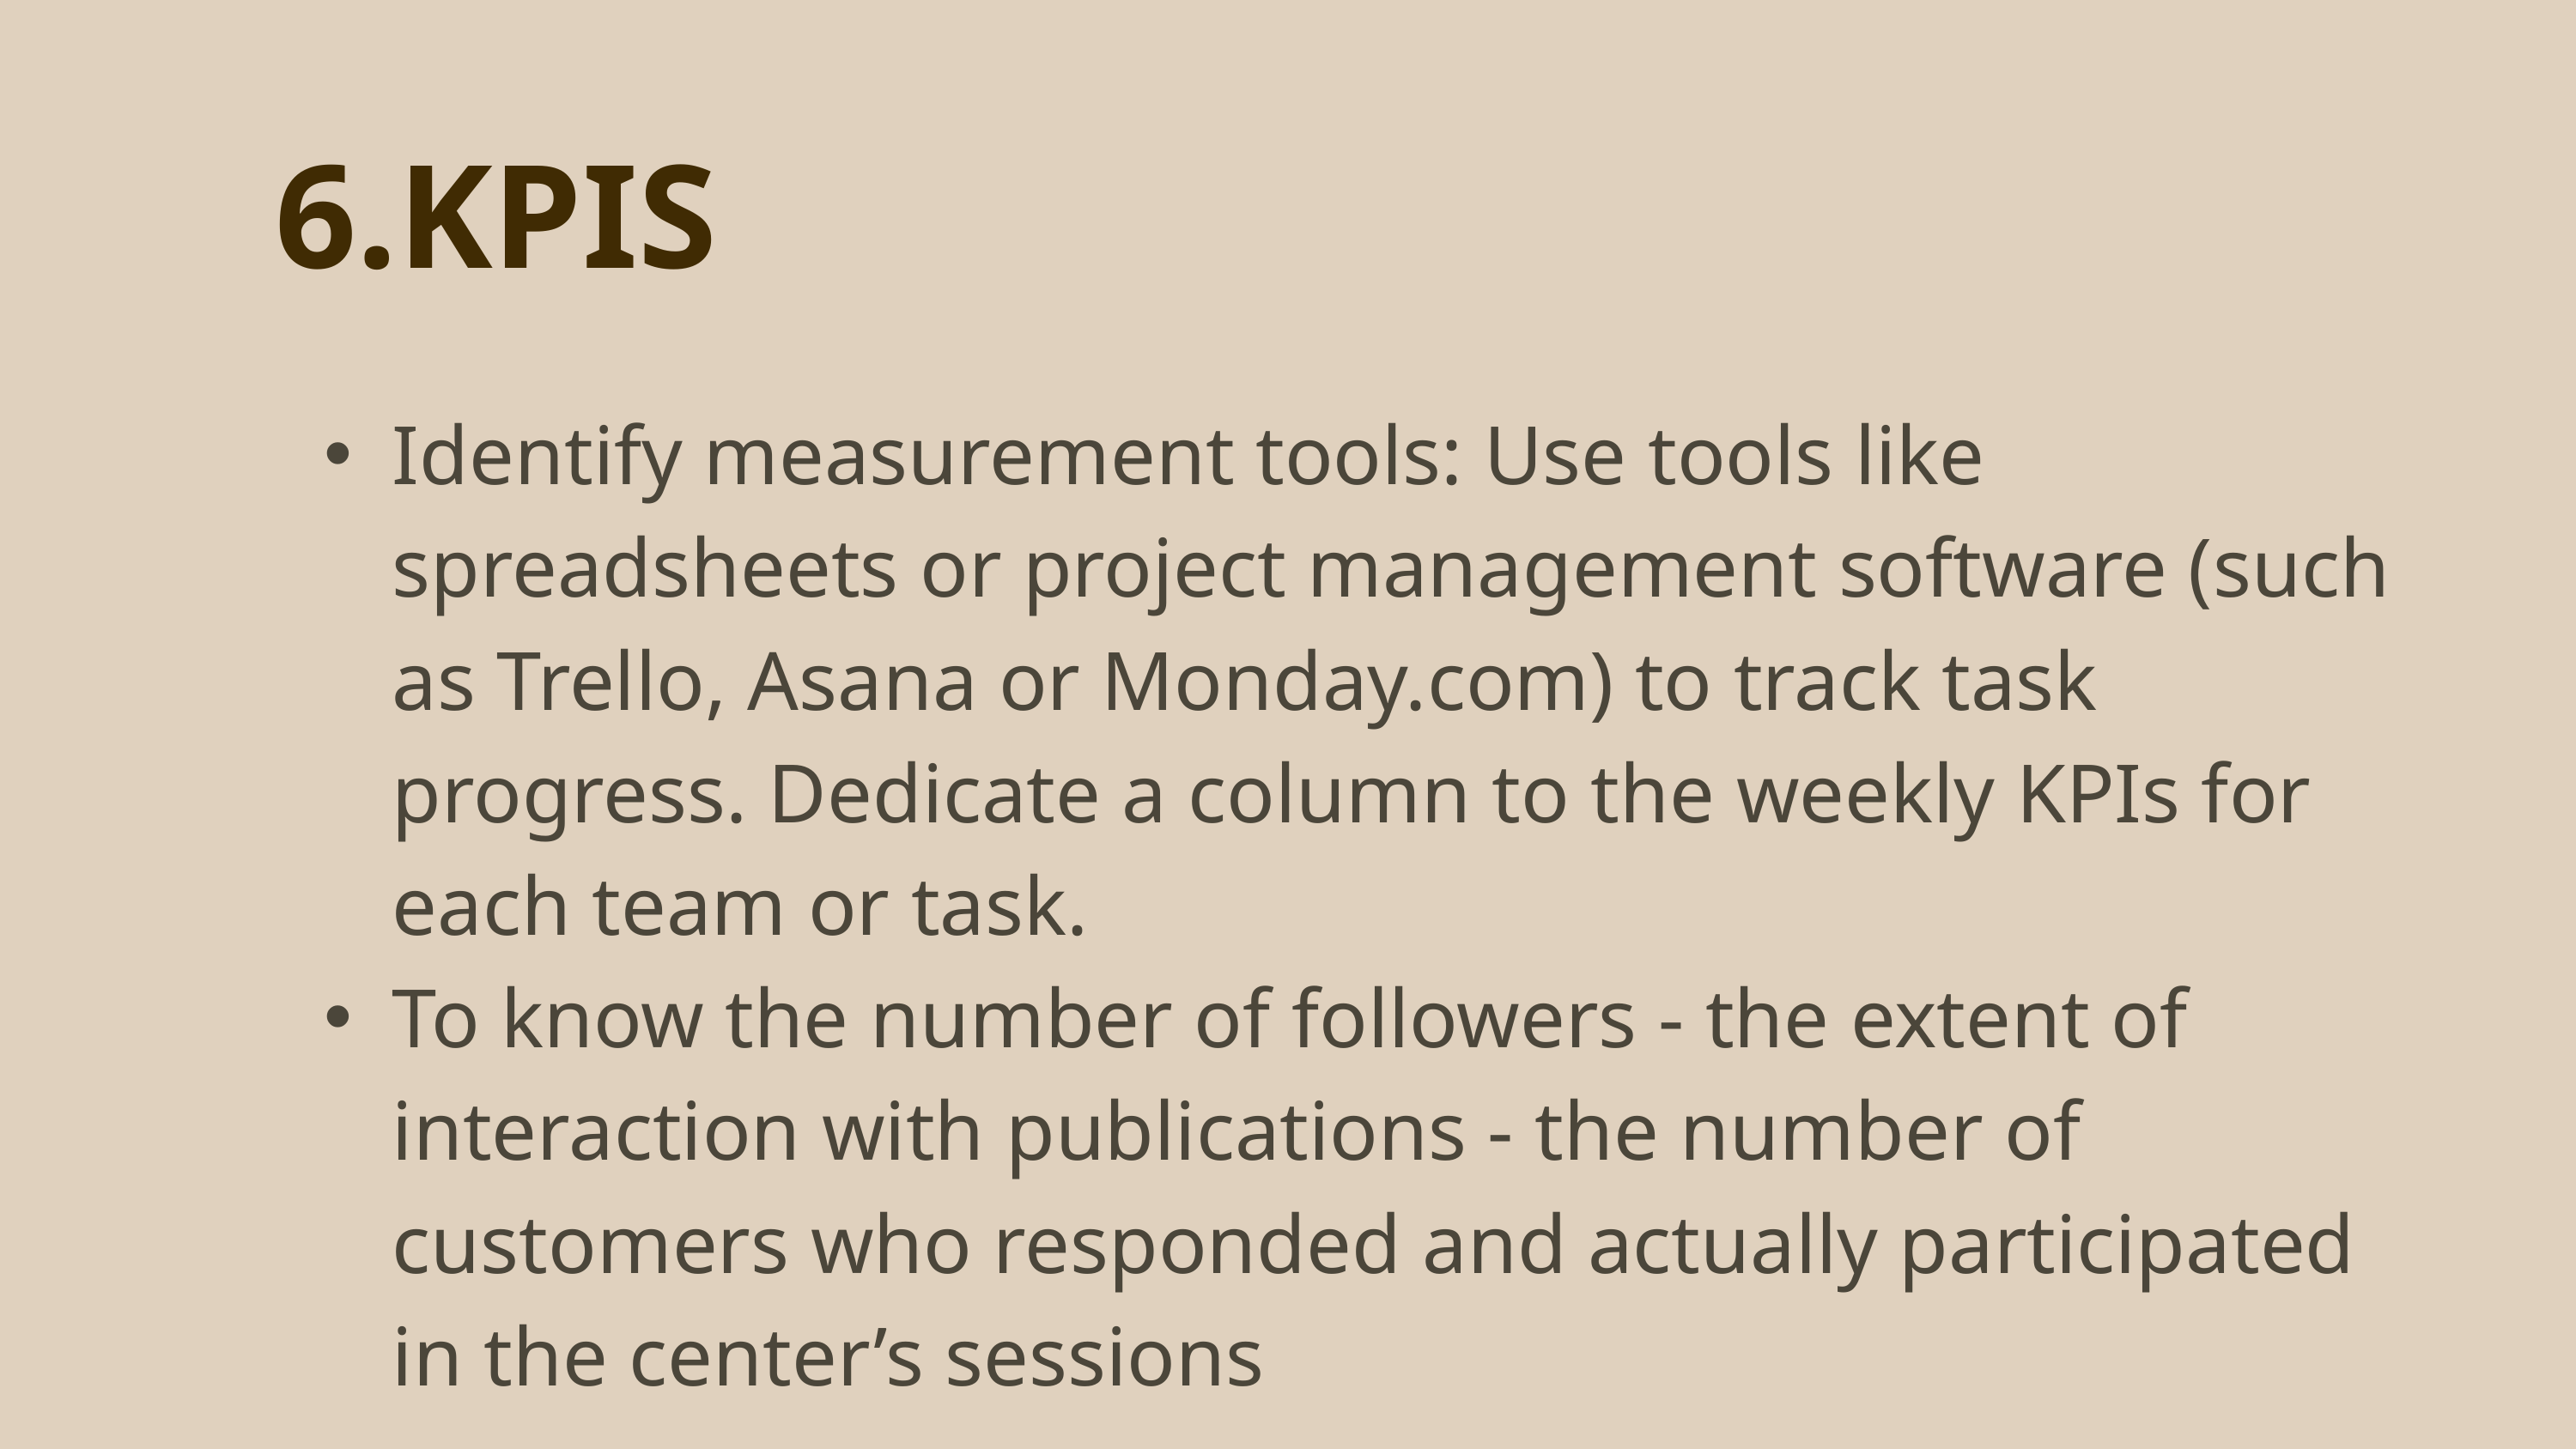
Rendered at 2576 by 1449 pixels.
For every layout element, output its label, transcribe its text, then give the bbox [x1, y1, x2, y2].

text_box 6.KPIS [144, 154, 848, 298]
text_box Identify measurement tools: Use tools like spreadsheets or project management software (such as Trello, Asana or Monday.com) to track task progress. Dedicate a column to the weekly KPIs for each team or task. To know the number of followers - the extent of interaction with publications - the number of customers who responded and actually participated in the center’s sessions [255, 388, 2432, 1403]
